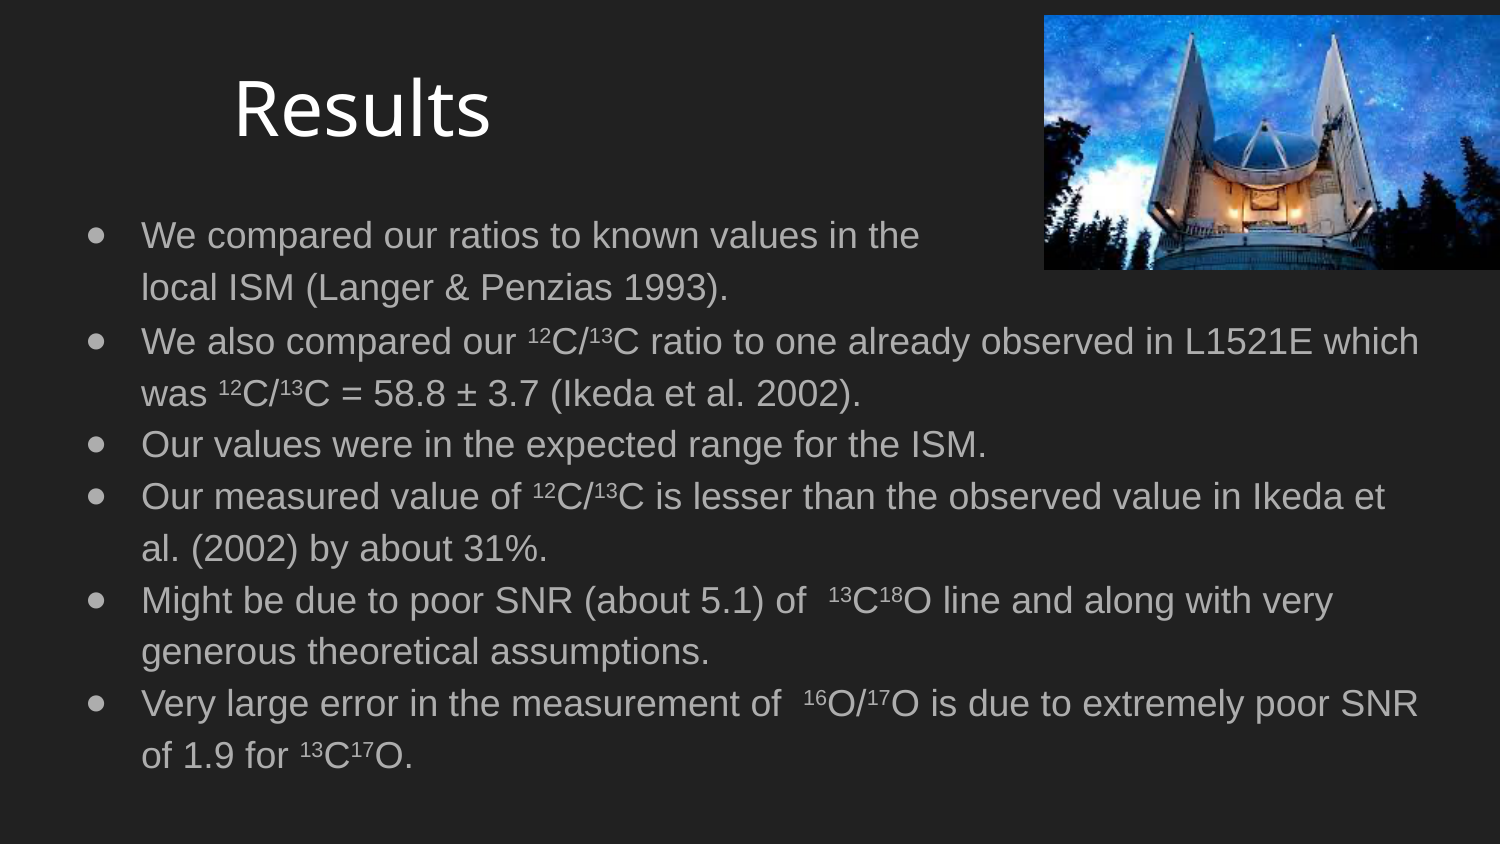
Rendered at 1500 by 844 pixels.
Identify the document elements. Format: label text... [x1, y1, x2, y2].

title Results [51, 44, 674, 167]
list We compared our ratios to known values in the local ISM (Langer & Penzias 1993). [51, 189, 1014, 295]
picture [1044, 15, 1500, 271]
list We also compared our 12C/13C ratio to one already observed in L1521E which was 12C/13C = 58.8 ± 3.7 (Ikeda et al. 2002). Our values were in the expected range for the ISM. Our measured value of 12C/13C is lesser than the observed value in Ikeda et al. (2002) by about 31%. Might be due to poor SNR (about 5.1) of 13C18O line and along with very generous theoretical assumptions. Very large error in the measurement of 16O/17O is due to extremely poor SNR of 1.9 for 13C17O. [51, 295, 1437, 815]
